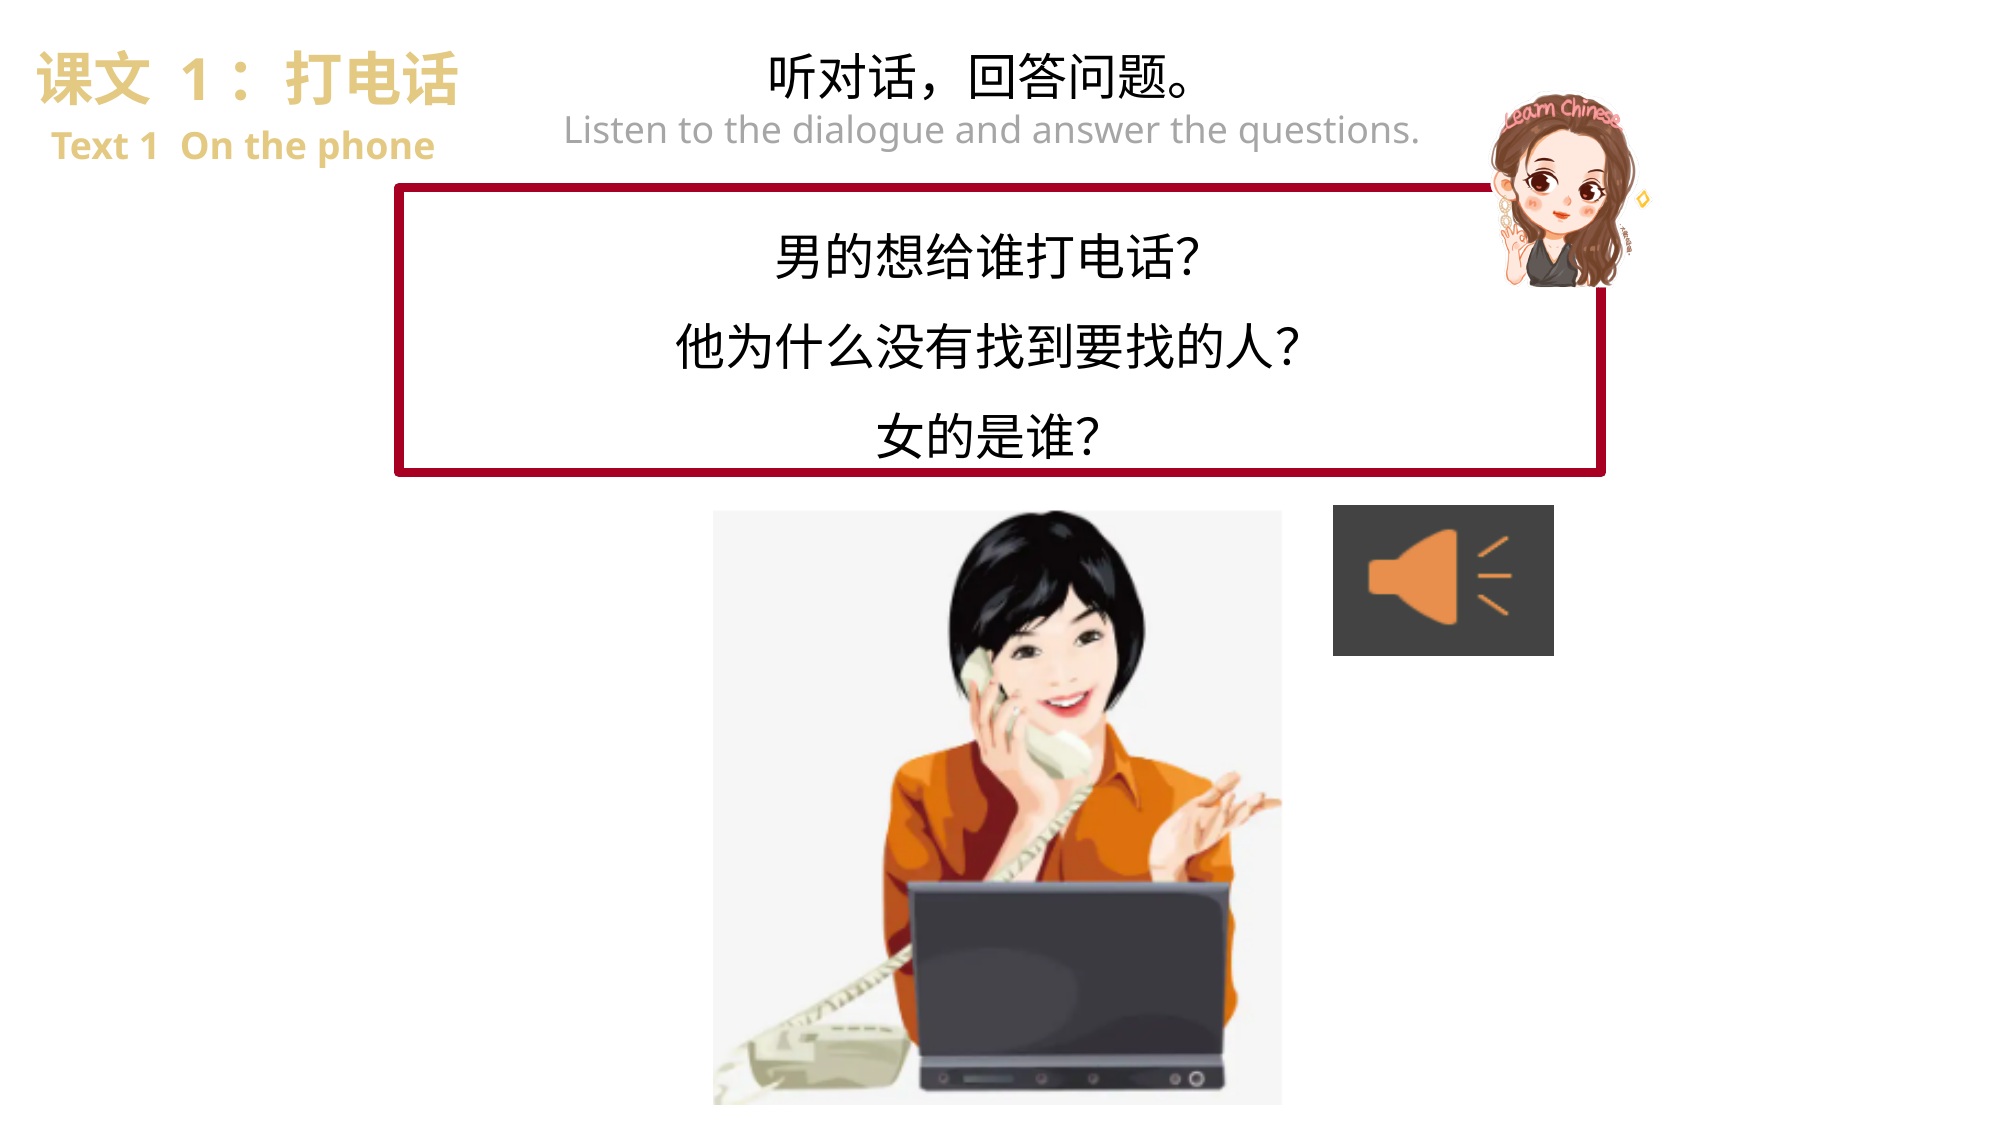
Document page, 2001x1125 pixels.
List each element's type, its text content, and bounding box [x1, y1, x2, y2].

text_box 课文 1：打电话 [20, 35, 475, 120]
picture [713, 507, 1289, 1105]
text_box Text 1 On the phone [36, 115, 399, 175]
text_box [399, 63, 1696, 476]
text_box 听对话，回答问题。 Listen to the dialogue and answer the questions. [548, 38, 1437, 63]
picture [1332, 503, 1555, 657]
